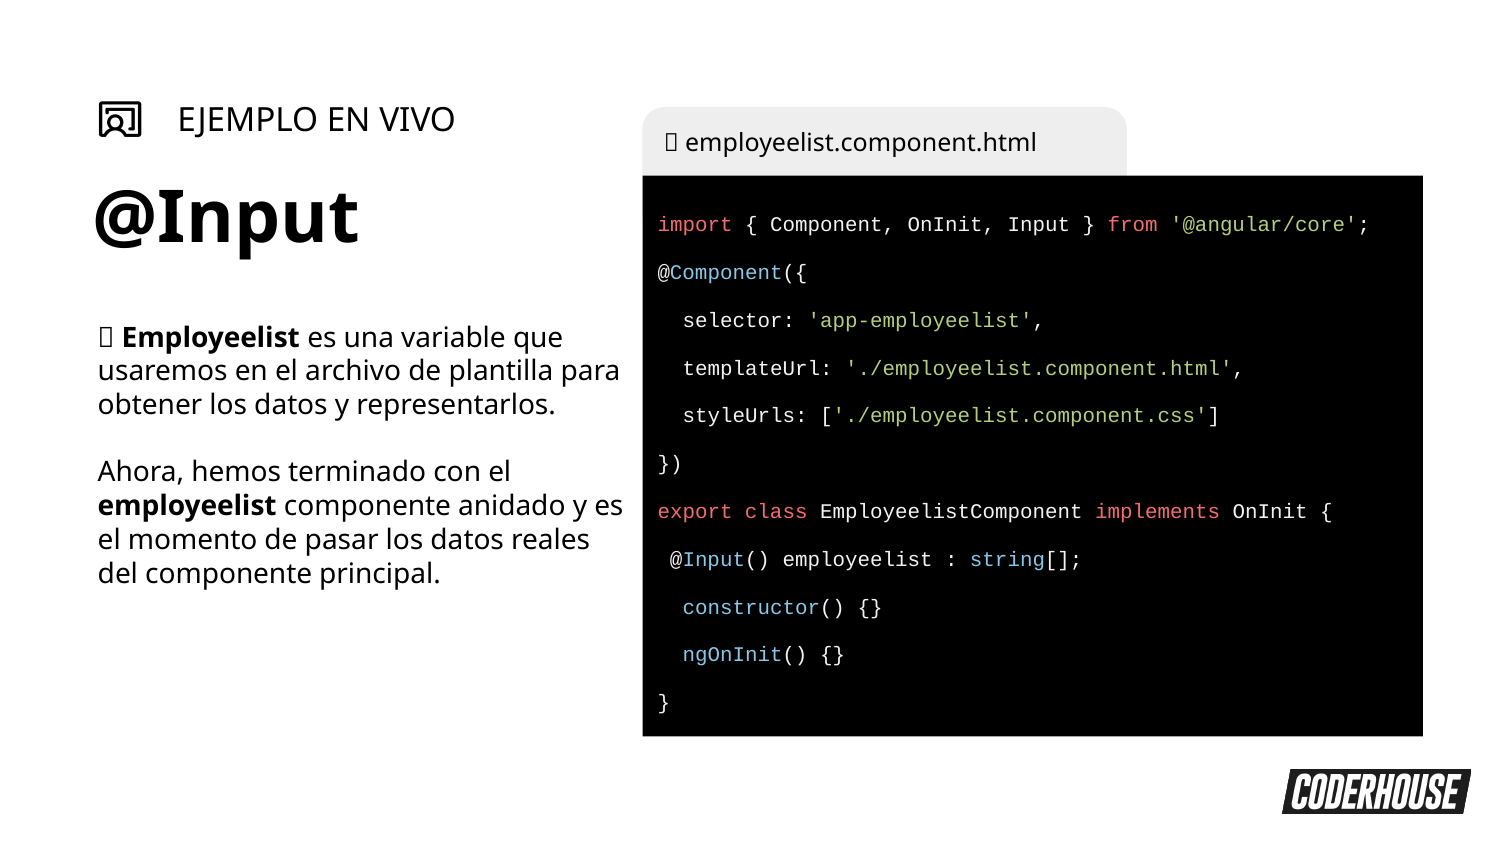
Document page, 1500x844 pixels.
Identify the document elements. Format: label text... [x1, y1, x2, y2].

text_box EJEMPLO EN VIVO [166, 83, 641, 154]
text_box 📄 employeelist.component.html [642, 107, 1127, 175]
text_box 🎯 Employeelist es una variable que usaremos en el archivo de plantilla para obtener los datos y representarlos. Ahora, hemos terminado con el employeelist componente anidado y es el momento de pasar los datos reales del componente principal. [82, 303, 641, 619]
text_box @Input [77, 164, 642, 273]
picture [1281, 769, 1471, 814]
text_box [77, 76, 163, 162]
text_box import { Component, OnInit, Input } from '@angular/core'; @Component({ selector: 'app-employeelist', templateUrl: './employeelist.component.html', styleUrls: ['./employeelist.component.css'] }) export class EmployeelistComponent implements OnInit { @Input() employeelist : string[]; constructor() {} ngOnInit() {} } [642, 175, 1423, 737]
